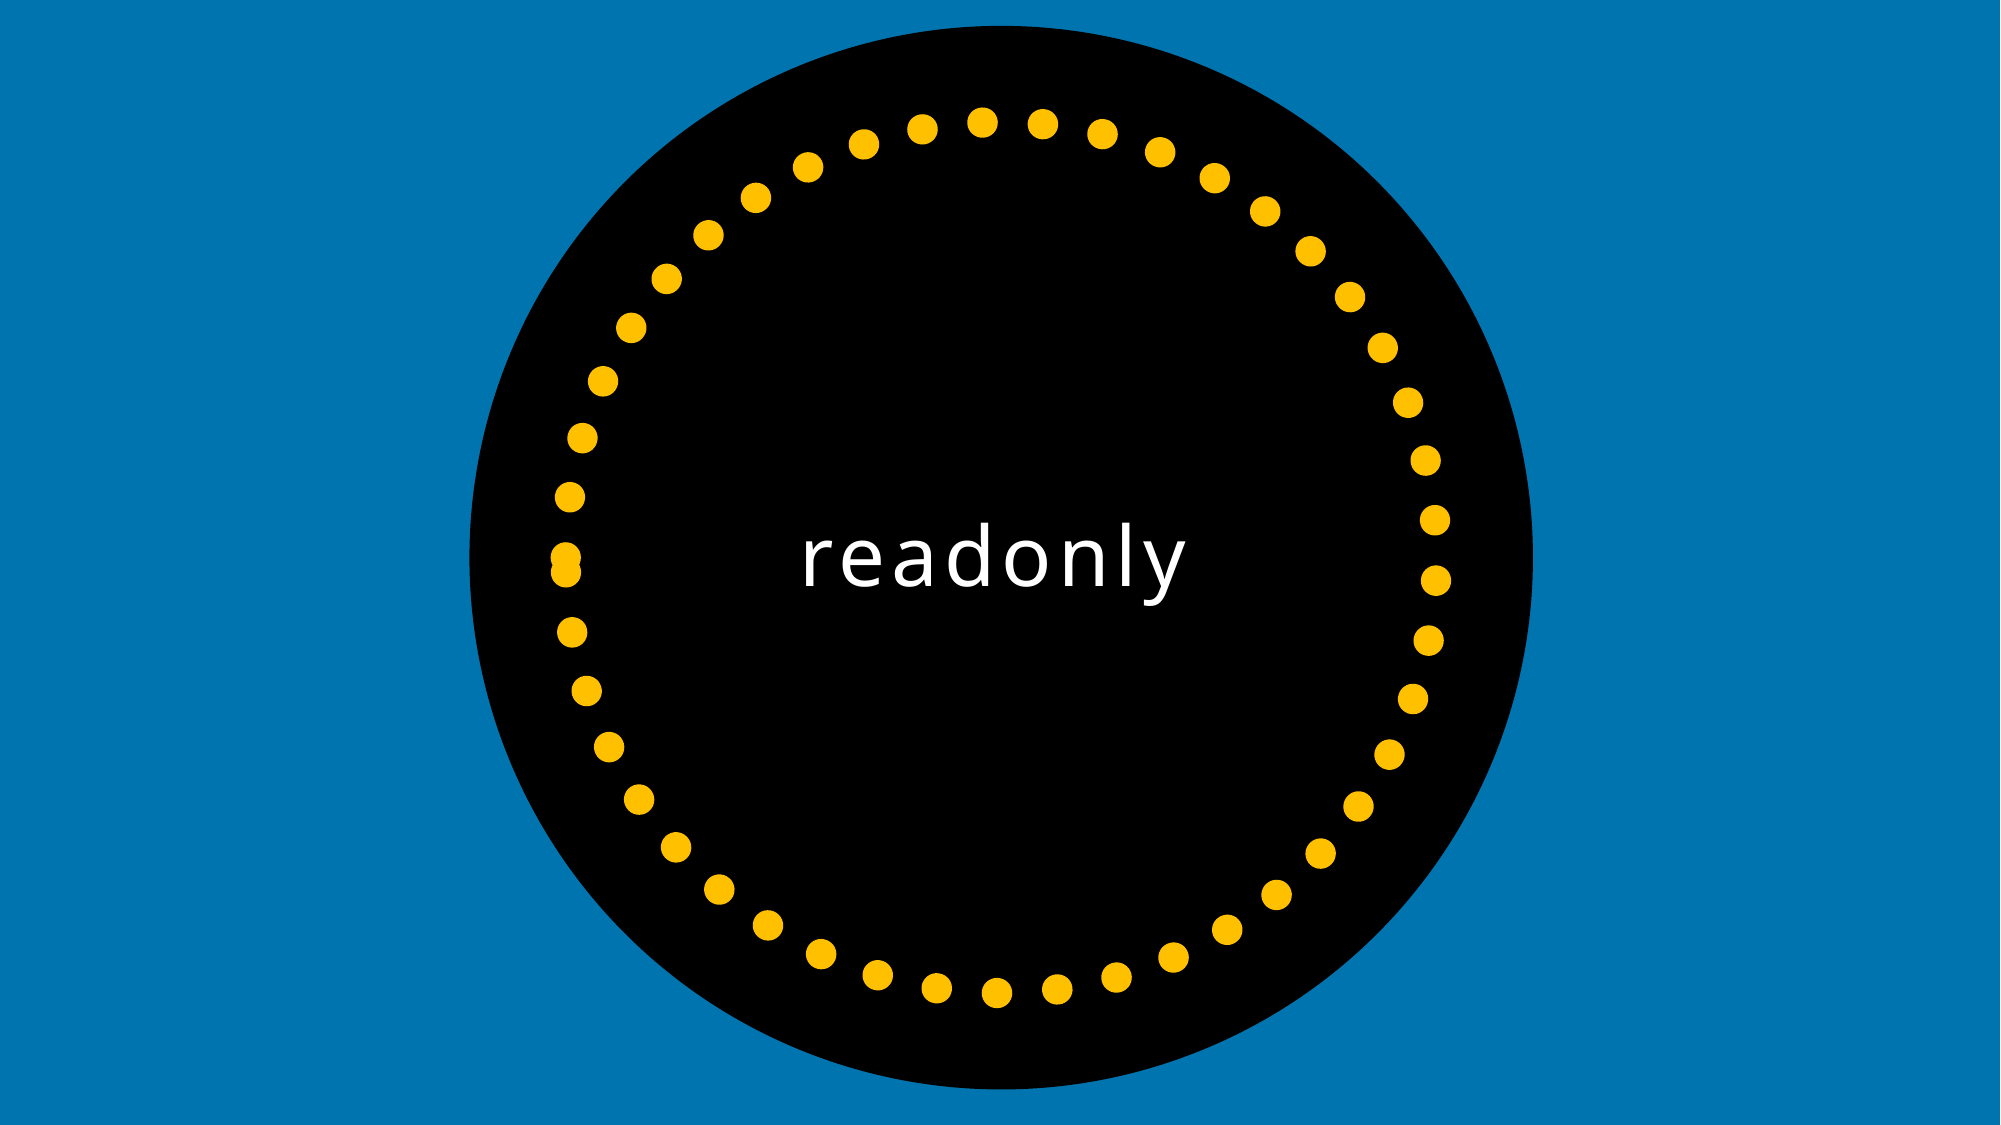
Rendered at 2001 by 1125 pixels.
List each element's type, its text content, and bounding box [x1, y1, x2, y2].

title readonly [565, 502, 1421, 614]
